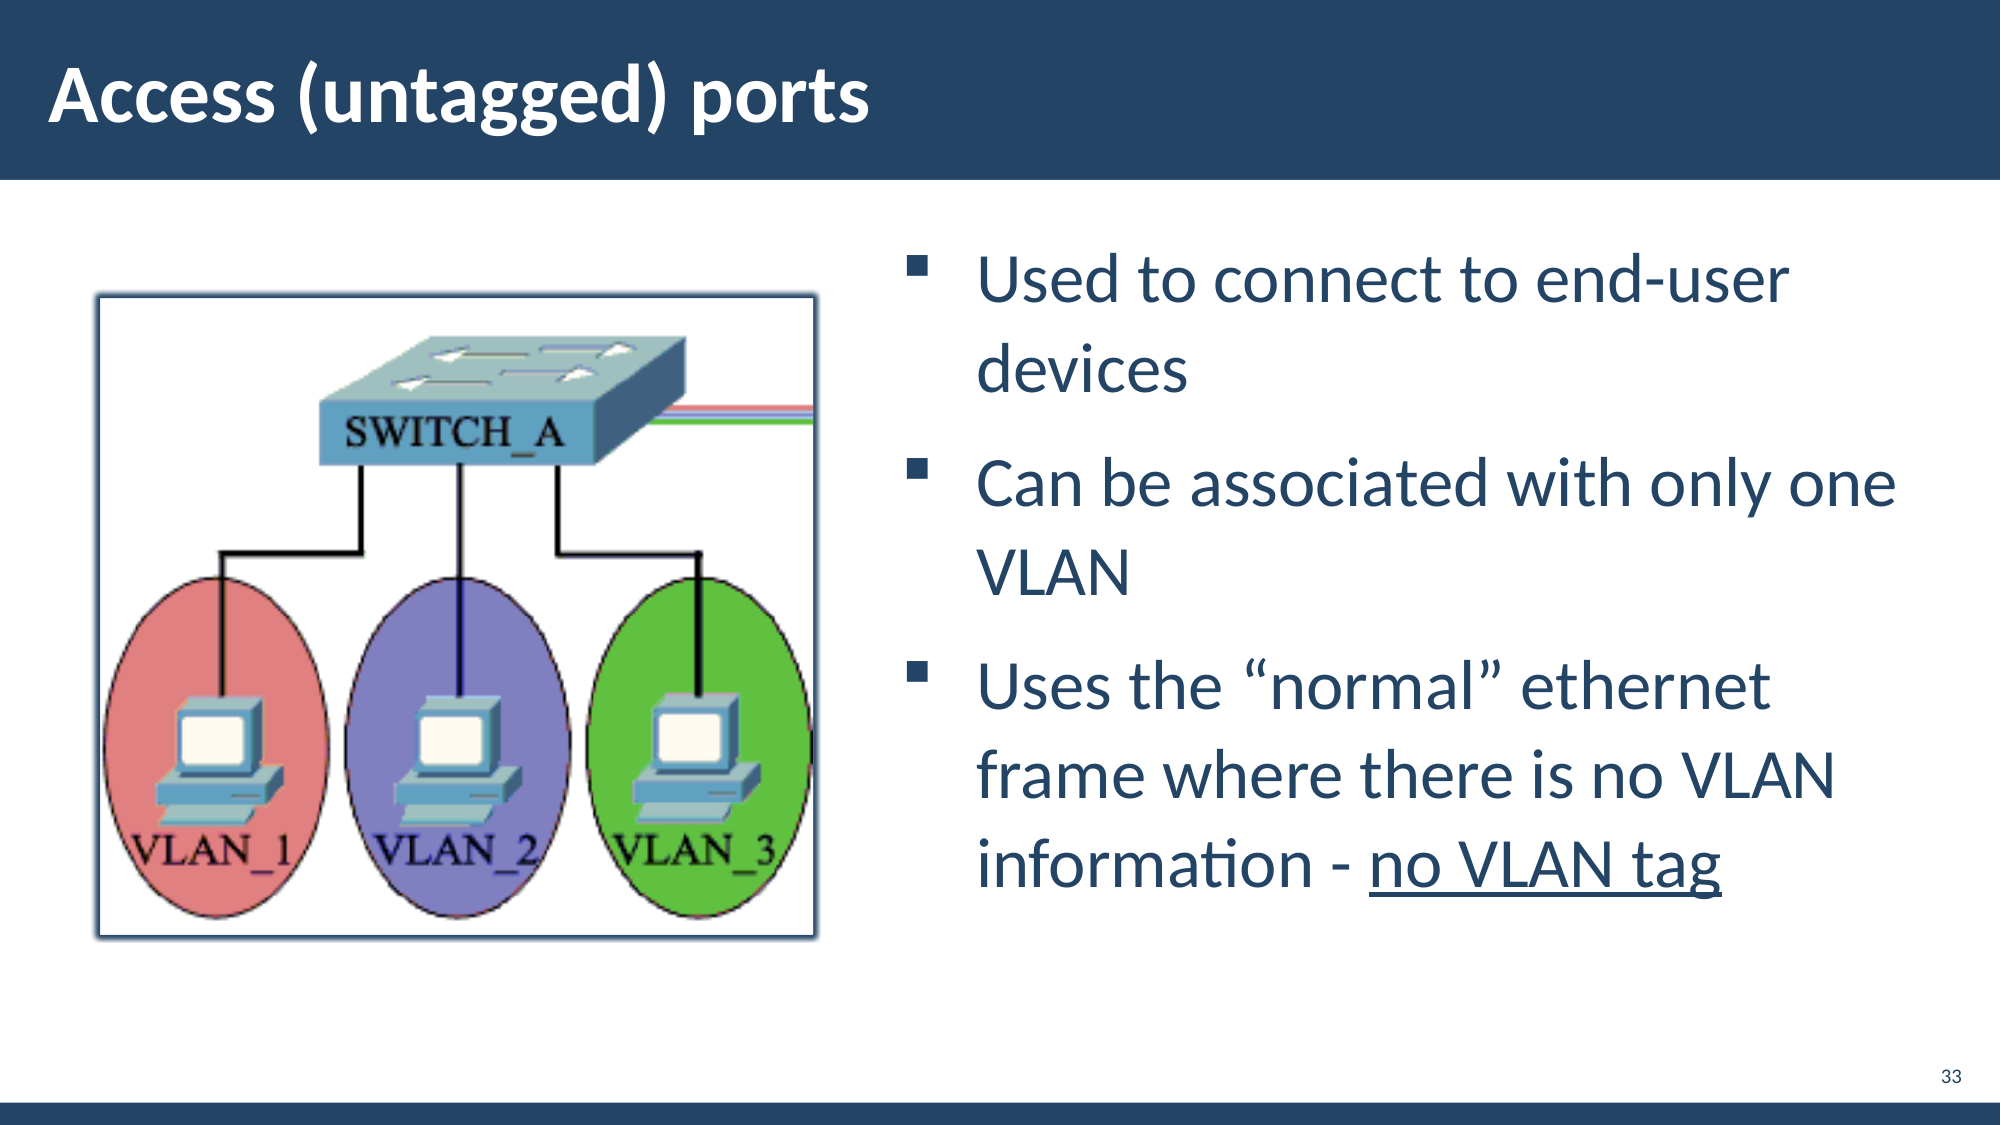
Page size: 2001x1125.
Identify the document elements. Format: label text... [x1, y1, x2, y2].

picture [99, 297, 813, 934]
slide_number 33 [1897, 1049, 1968, 1101]
title Access (untagged) ports [31, 16, 1591, 162]
list Used to connect to end-user devices Can be associated with only one VLAN Uses the “normal” ethernet frame where there is no VLAN information - no VLAN tag [883, 222, 1968, 1047]
